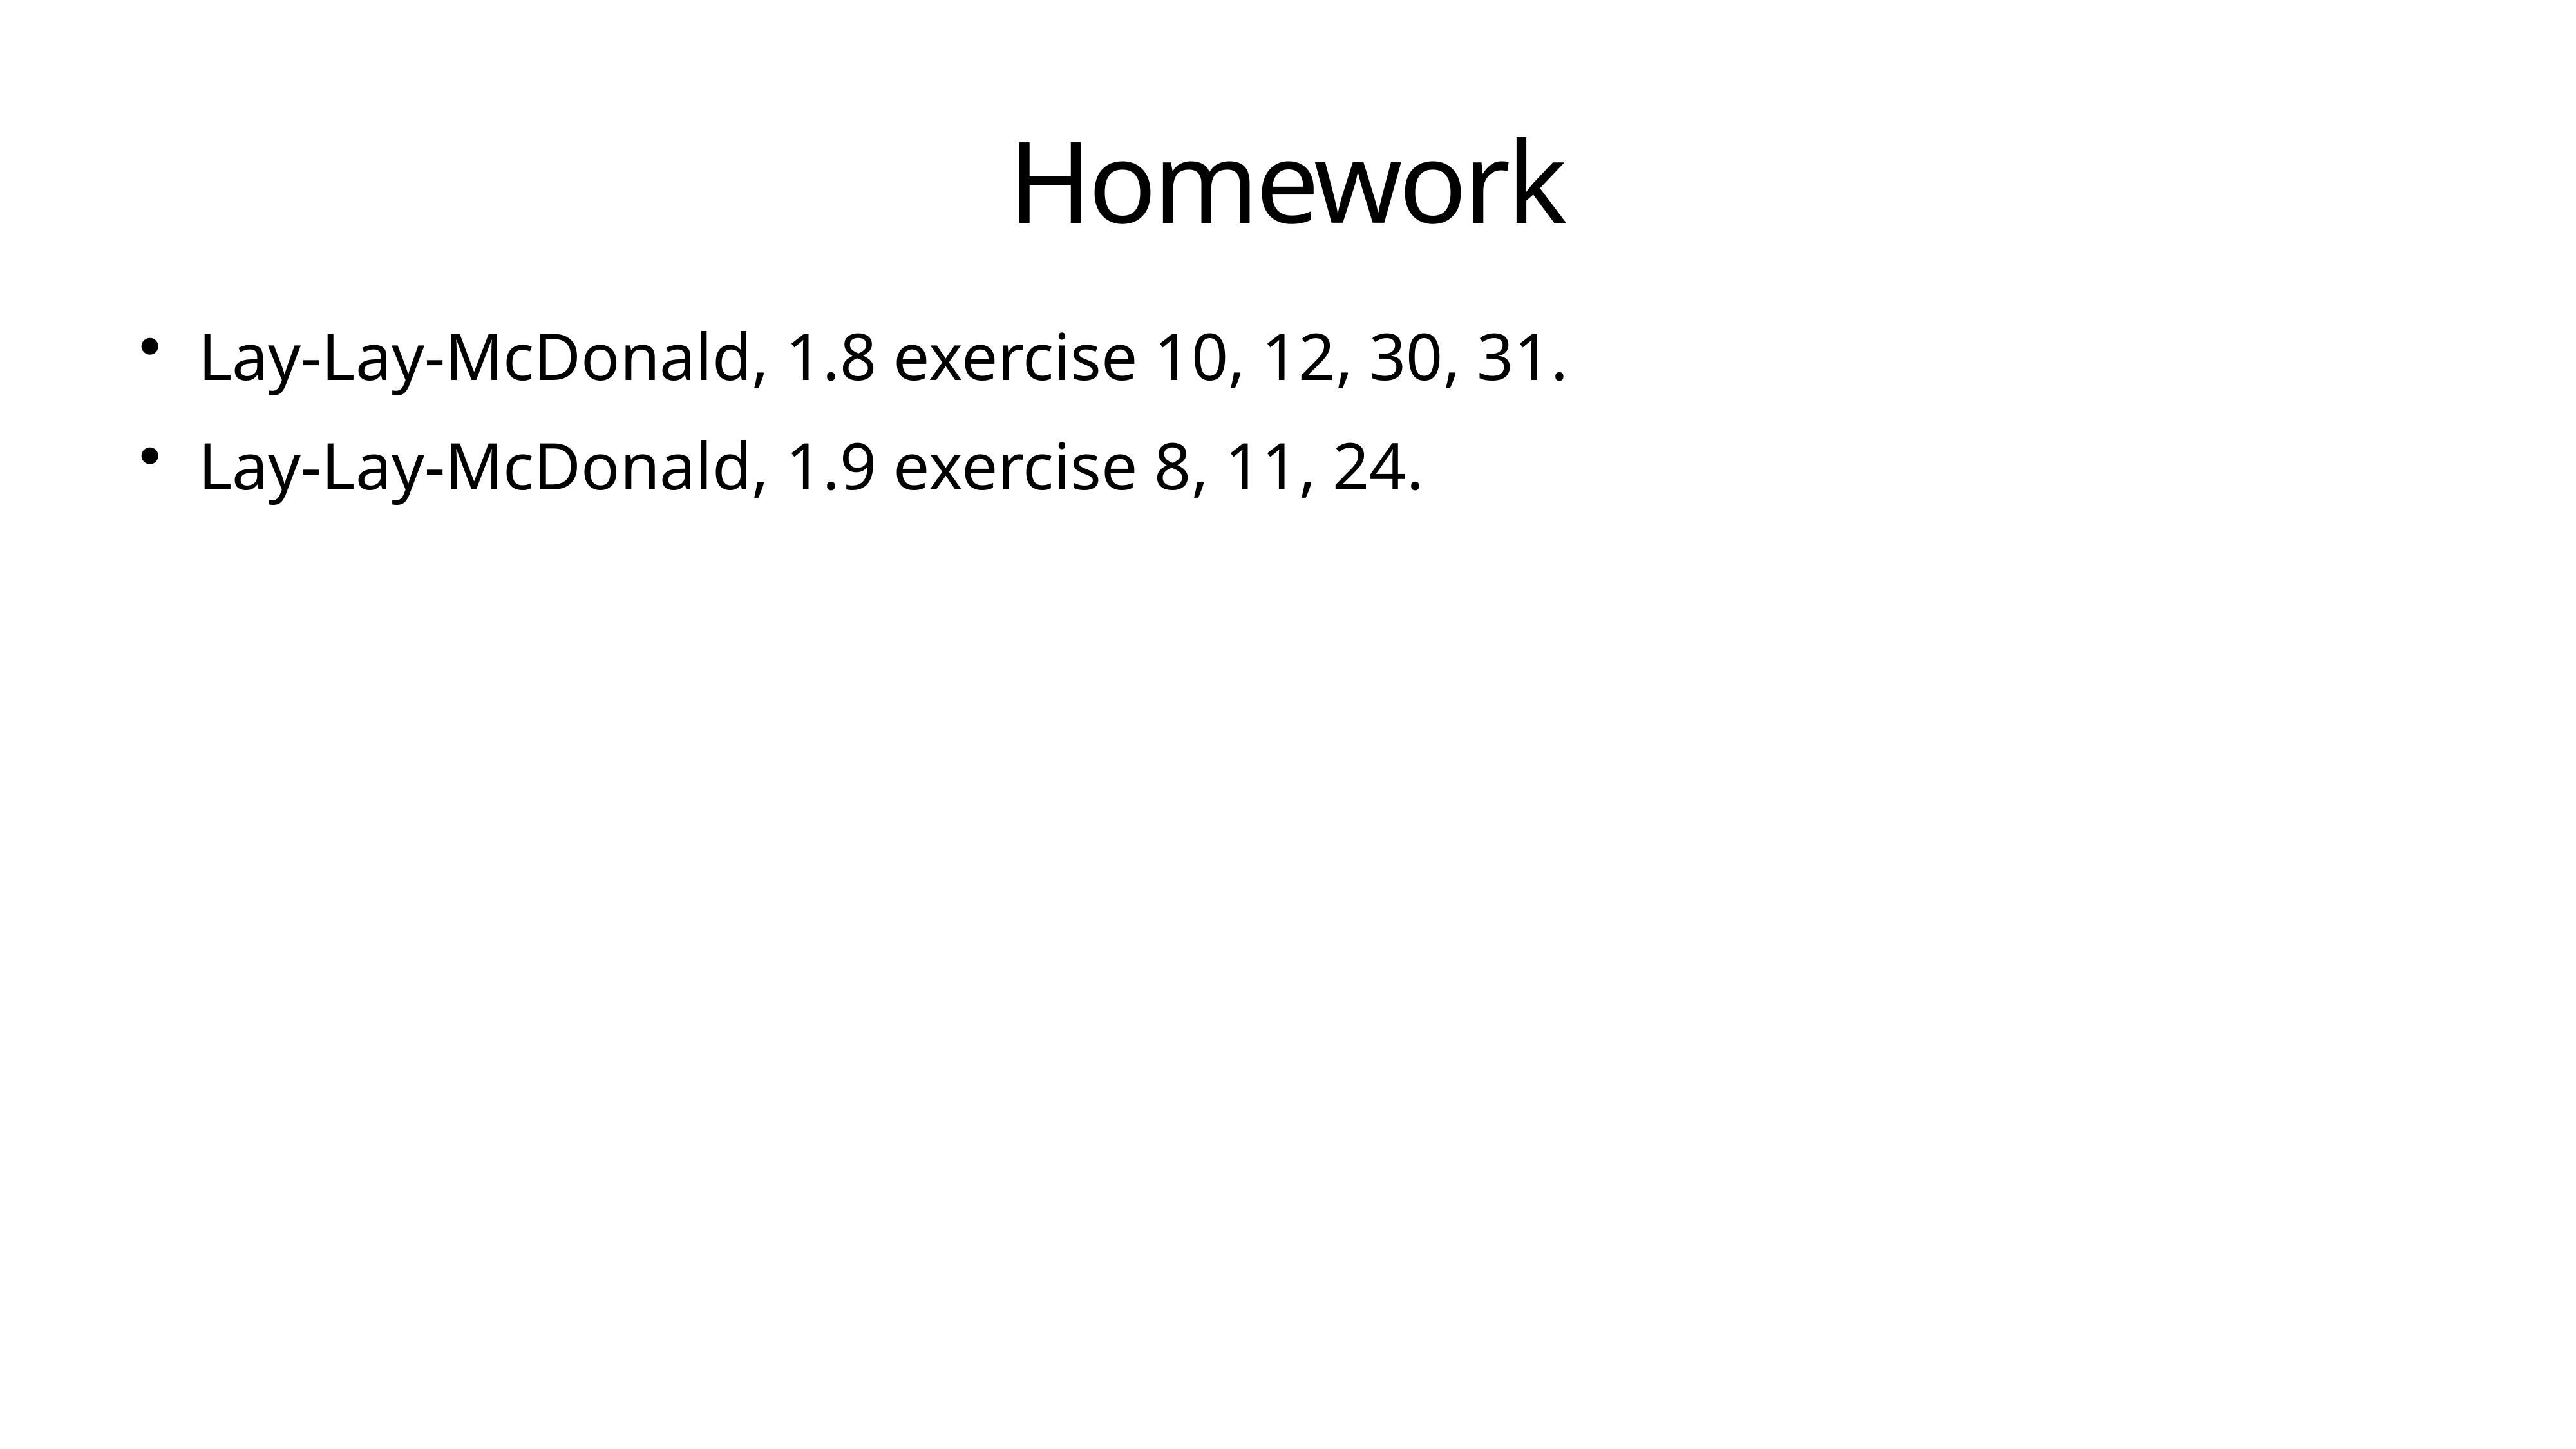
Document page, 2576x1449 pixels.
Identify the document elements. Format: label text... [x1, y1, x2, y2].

list Lay-Lay-McDonald, 1.8 exercise 10, 12, 30, 31. Lay-Lay-McDonald, 1.9 exercise 8, 11, 24. [133, 310, 2443, 1343]
title Homework [133, 85, 2443, 251]
